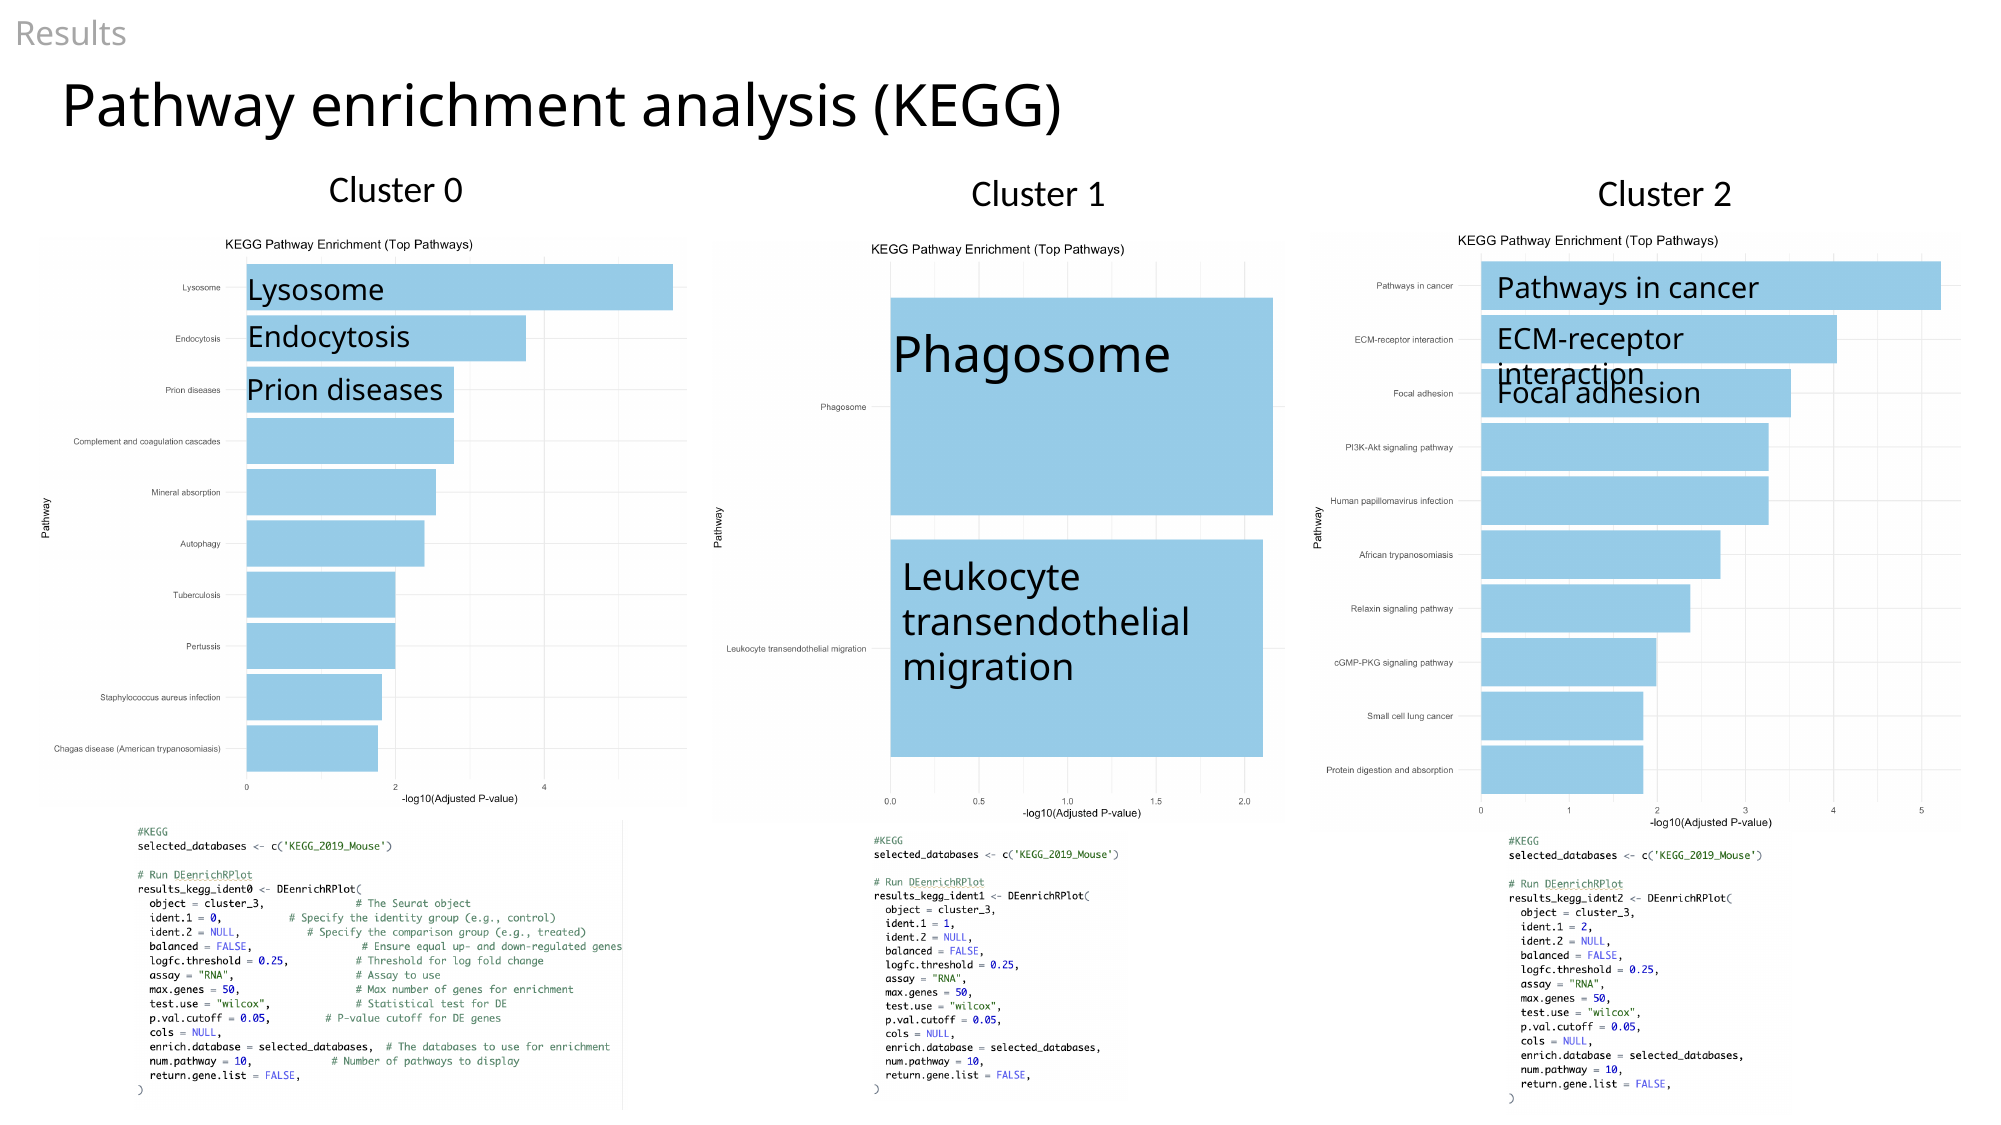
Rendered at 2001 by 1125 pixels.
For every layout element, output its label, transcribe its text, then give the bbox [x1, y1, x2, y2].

text_box Cluster 2 [1583, 161, 1750, 222]
picture [134, 820, 628, 1110]
title Pathway enrichment analysis (KEGG) [46, 0, 1772, 217]
picture [38, 237, 687, 807]
picture [872, 831, 1128, 1101]
text_box Cluster 0 [314, 157, 479, 218]
picture [712, 240, 1285, 824]
text_box Results [0, 0, 443, 61]
picture [1310, 232, 1961, 1115]
text_box Cluster 1 [956, 161, 1121, 222]
